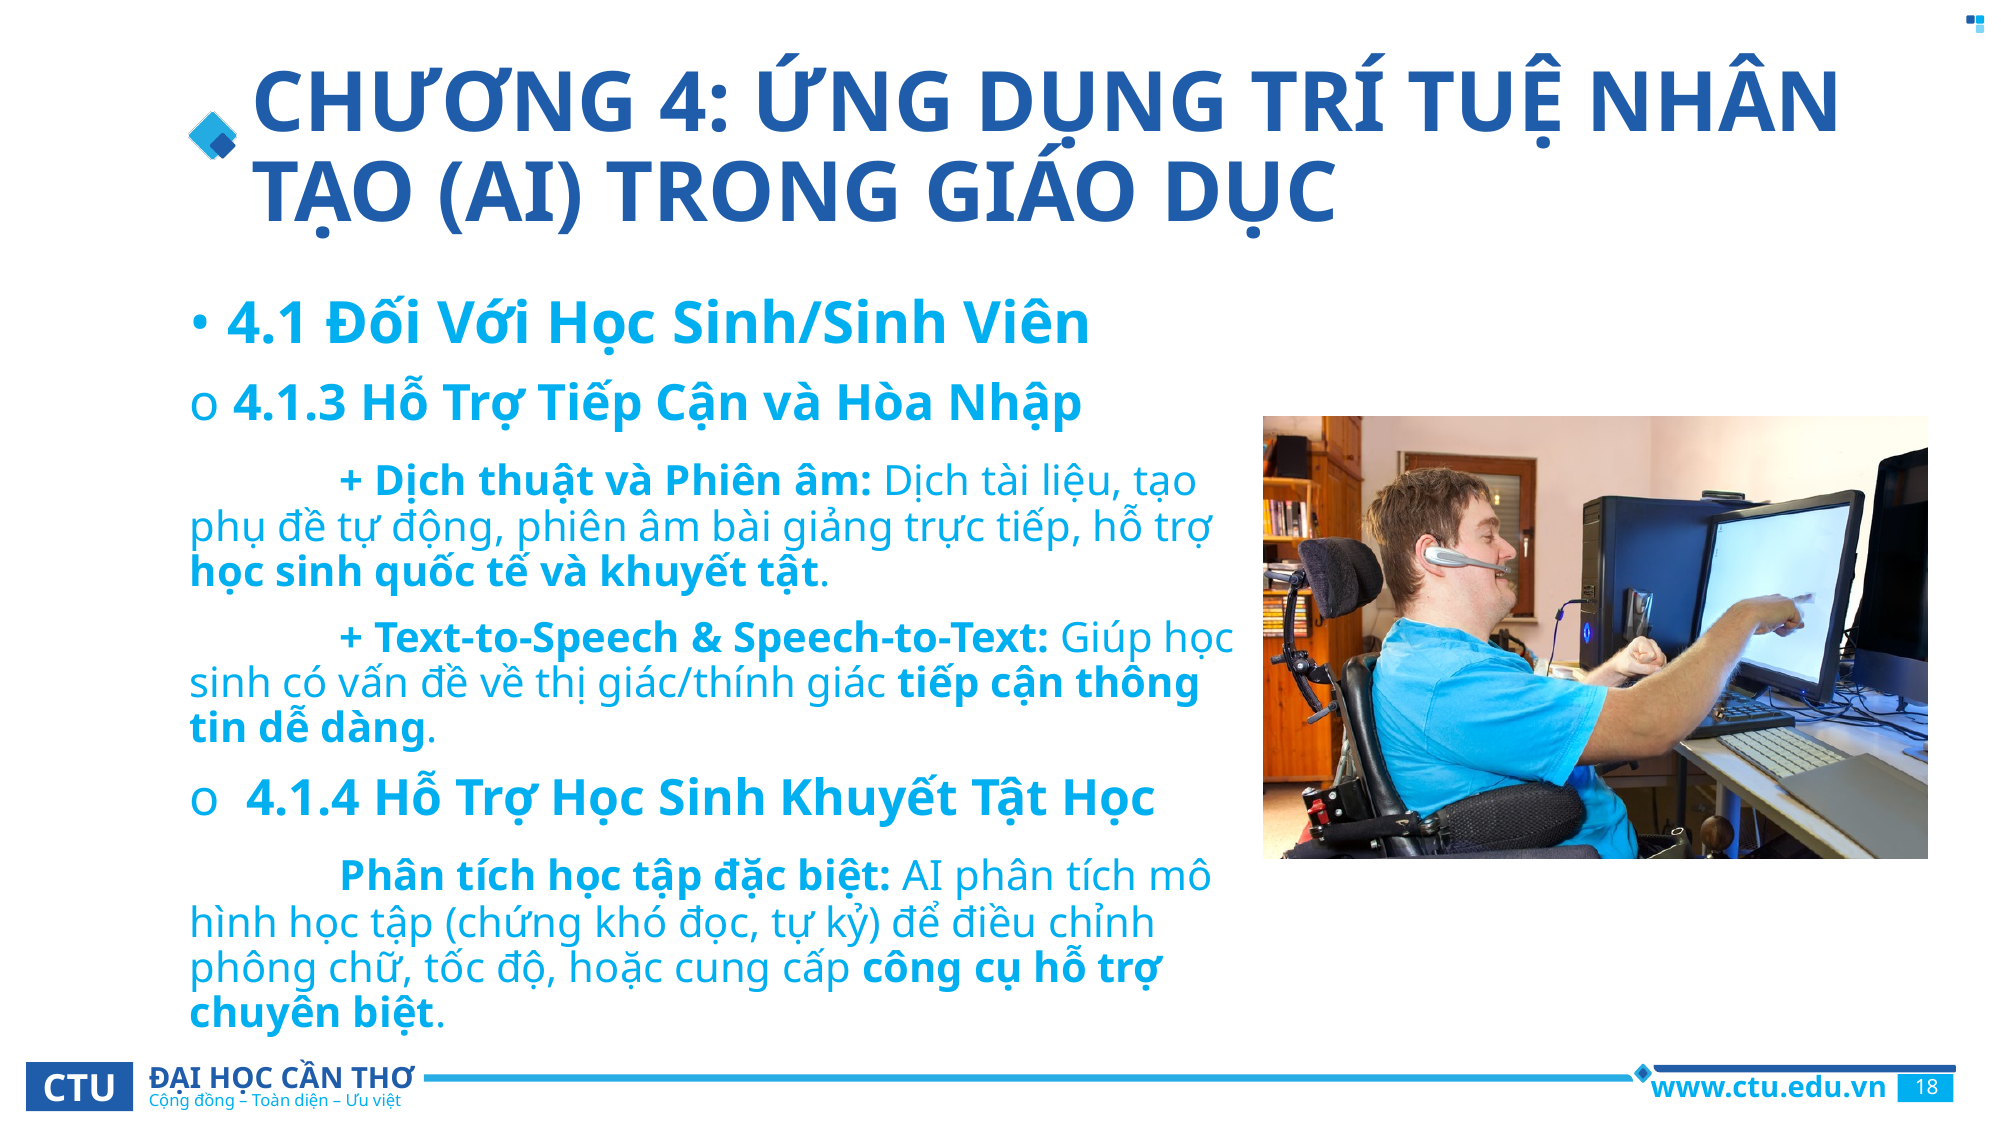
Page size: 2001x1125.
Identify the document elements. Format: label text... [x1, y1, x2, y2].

picture [188, 111, 236, 160]
picture [1263, 416, 1928, 859]
title CHƯƠNG 4: ỨNG DỤNG TRÍ TUỆ NHÂN TẠO (AI) TRONG GIÁO DỤC [236, 14, 1883, 286]
subtitle • 4.1 Đối Với Học Sinh/Sinh Viên o 4.1.3 Hỗ Trợ Tiếp Cận và Hòa Nhập + Dịch thuật và Phiên âm: Dịch tài liệu, tạo phụ đề tự động, phiên âm bài giảng trực tiếp, hỗ trợ học sinh quốc tế và khuyết tật. + Text-to-Speech & Speech-to-Text: Giúp học sinh có vấn đề về thị giác/thính giác tiếp cận thông tin dễ dàng. o 4.1.4 Hỗ Trợ Học Sinh Khuyết Tật Học Phân tích học tập đặc biệt: AI phân tích mô hình học tập (chứng khó đọc, tự kỷ) để điều chỉnh phông chữ, tốc độ, hoặc cung cấp công cụ hỗ trợ chuyên biệt. [174, 285, 1264, 417]
